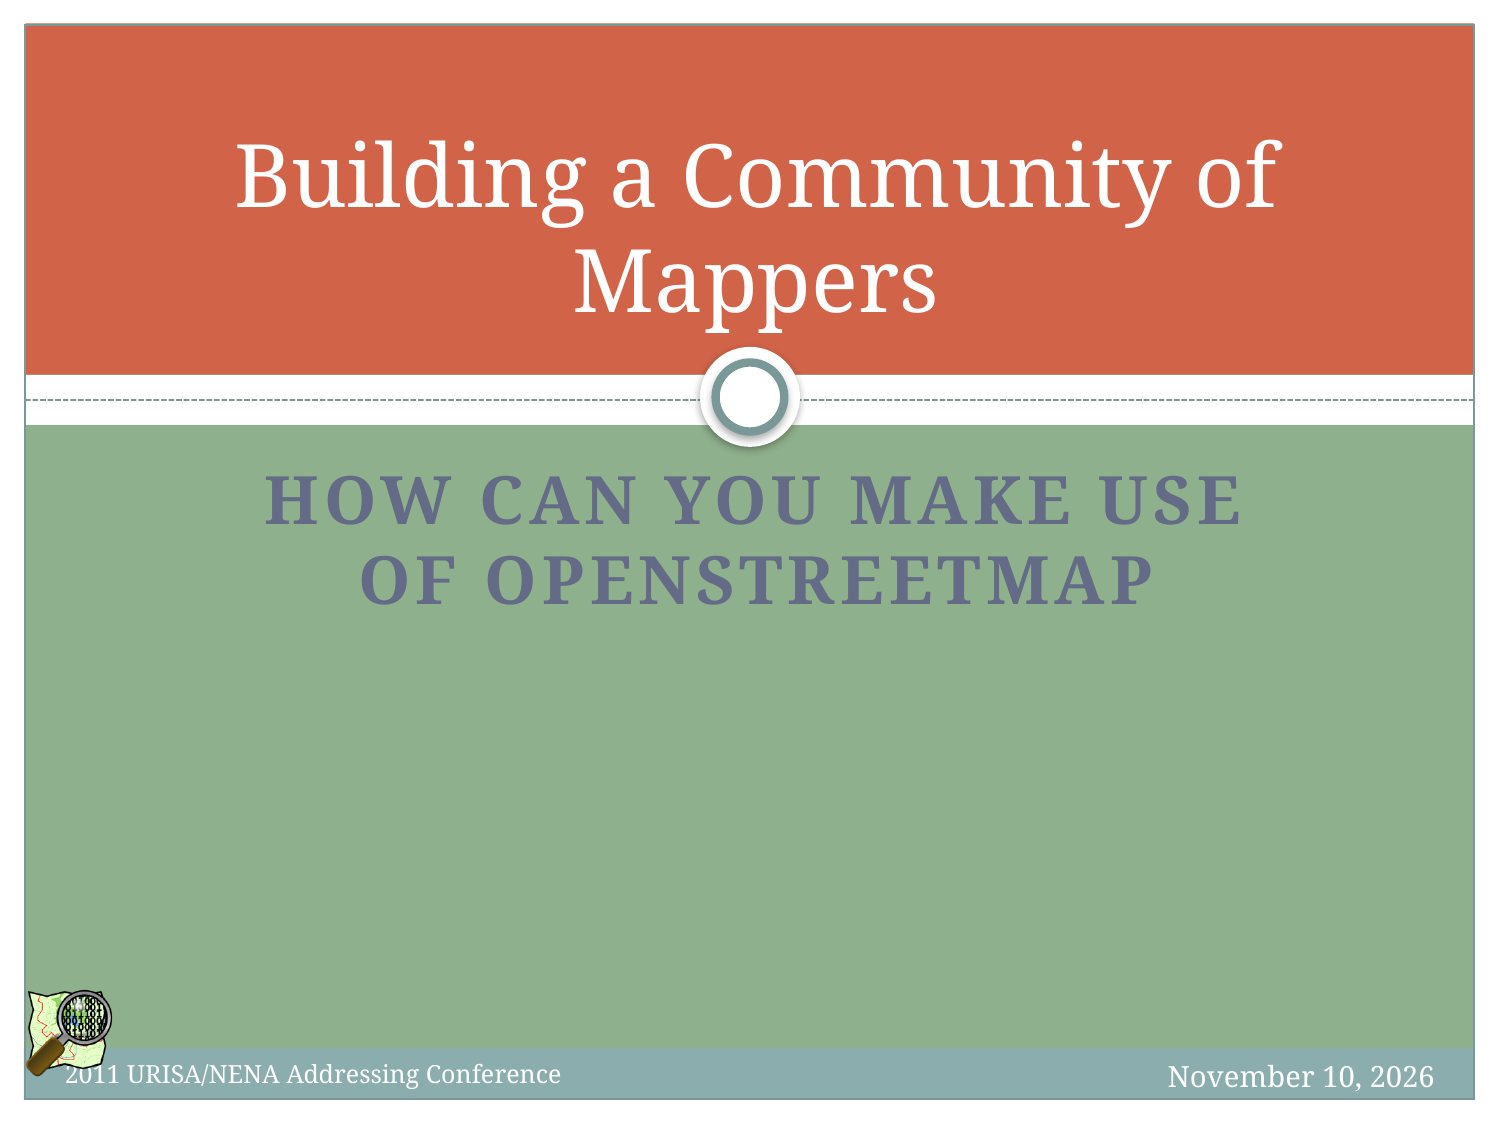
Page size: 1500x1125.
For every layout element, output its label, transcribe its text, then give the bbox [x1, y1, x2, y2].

list how can you Make Use of OpenStreetMap [224, 449, 1288, 725]
picture [24, 987, 114, 1077]
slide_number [950, 1050, 1450, 1111]
title Building a Community of Mappers [118, 87, 1394, 338]
footer 2011 URISA/NENA Addressing Conference [50, 1051, 638, 1112]
